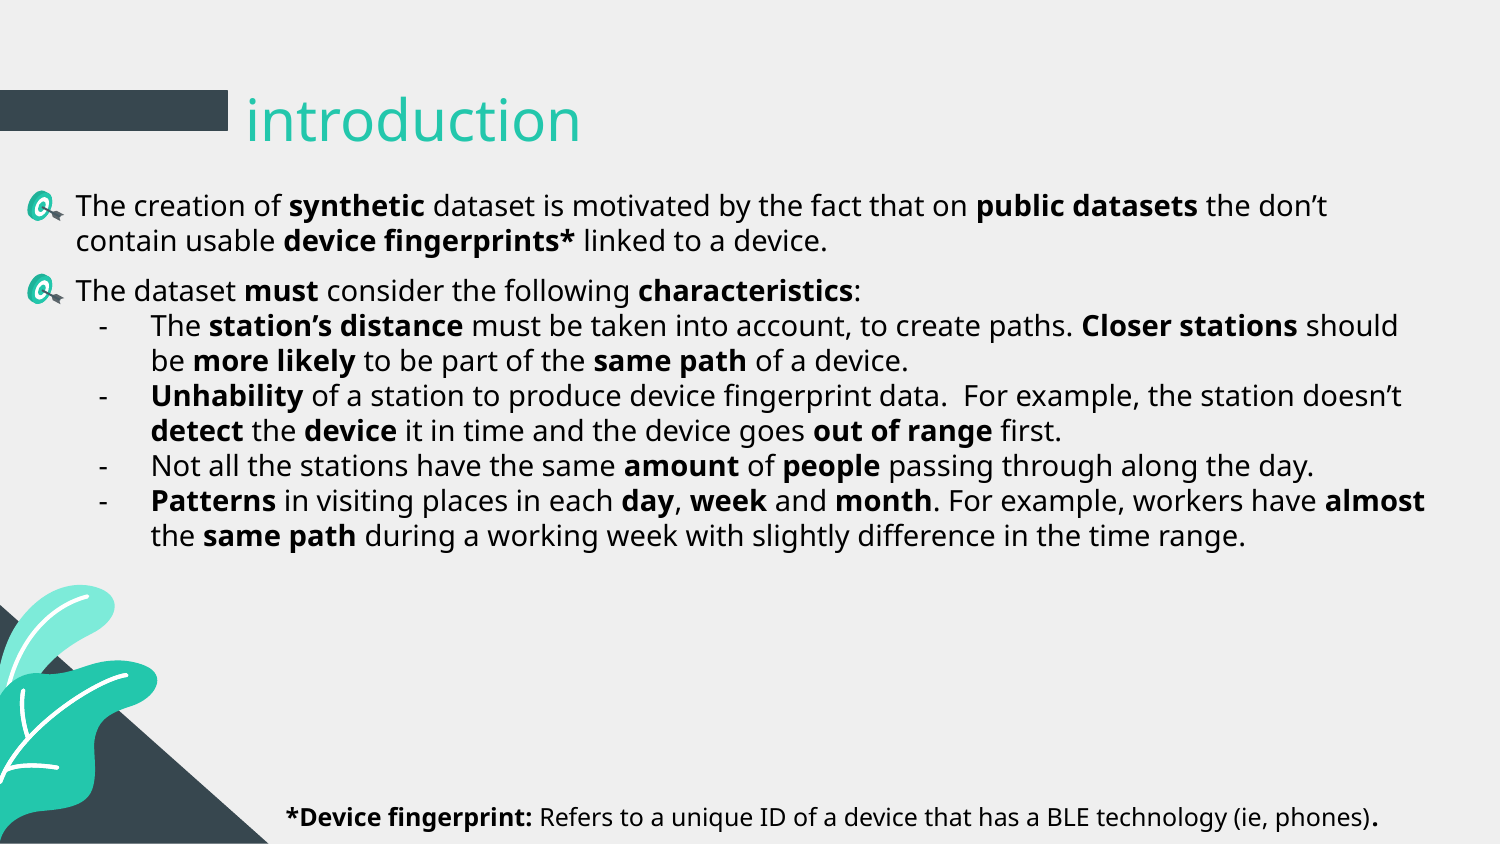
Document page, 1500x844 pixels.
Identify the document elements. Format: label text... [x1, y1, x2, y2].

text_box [27, 190, 65, 222]
text_box The creation of synthetic dataset is motivated by the fact that on public datasets the don’t contain usable device fingerprints* linked to a device. The dataset must consider the following characteristics: The station’s distance must be taken into account, to create paths. Closer stations should be more likely to be part of the same path of a device. Unhability of a station to produce device fingerprint data. For example, the station doesn’t detect the device it in time and the device goes out of range first. Not all the stations have the same amount of people passing through along the day. Patterns in visiting places in each day, week and month. For example, workers have almost the same path during a working week with slightly difference in the time range. *Device fingerprint: Refers to a unique ID of a device that has a BLE technology (ie, phones). [0, 172, 1443, 844]
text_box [0, 584, 170, 841]
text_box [27, 273, 65, 305]
title introduction [230, 57, 1423, 141]
